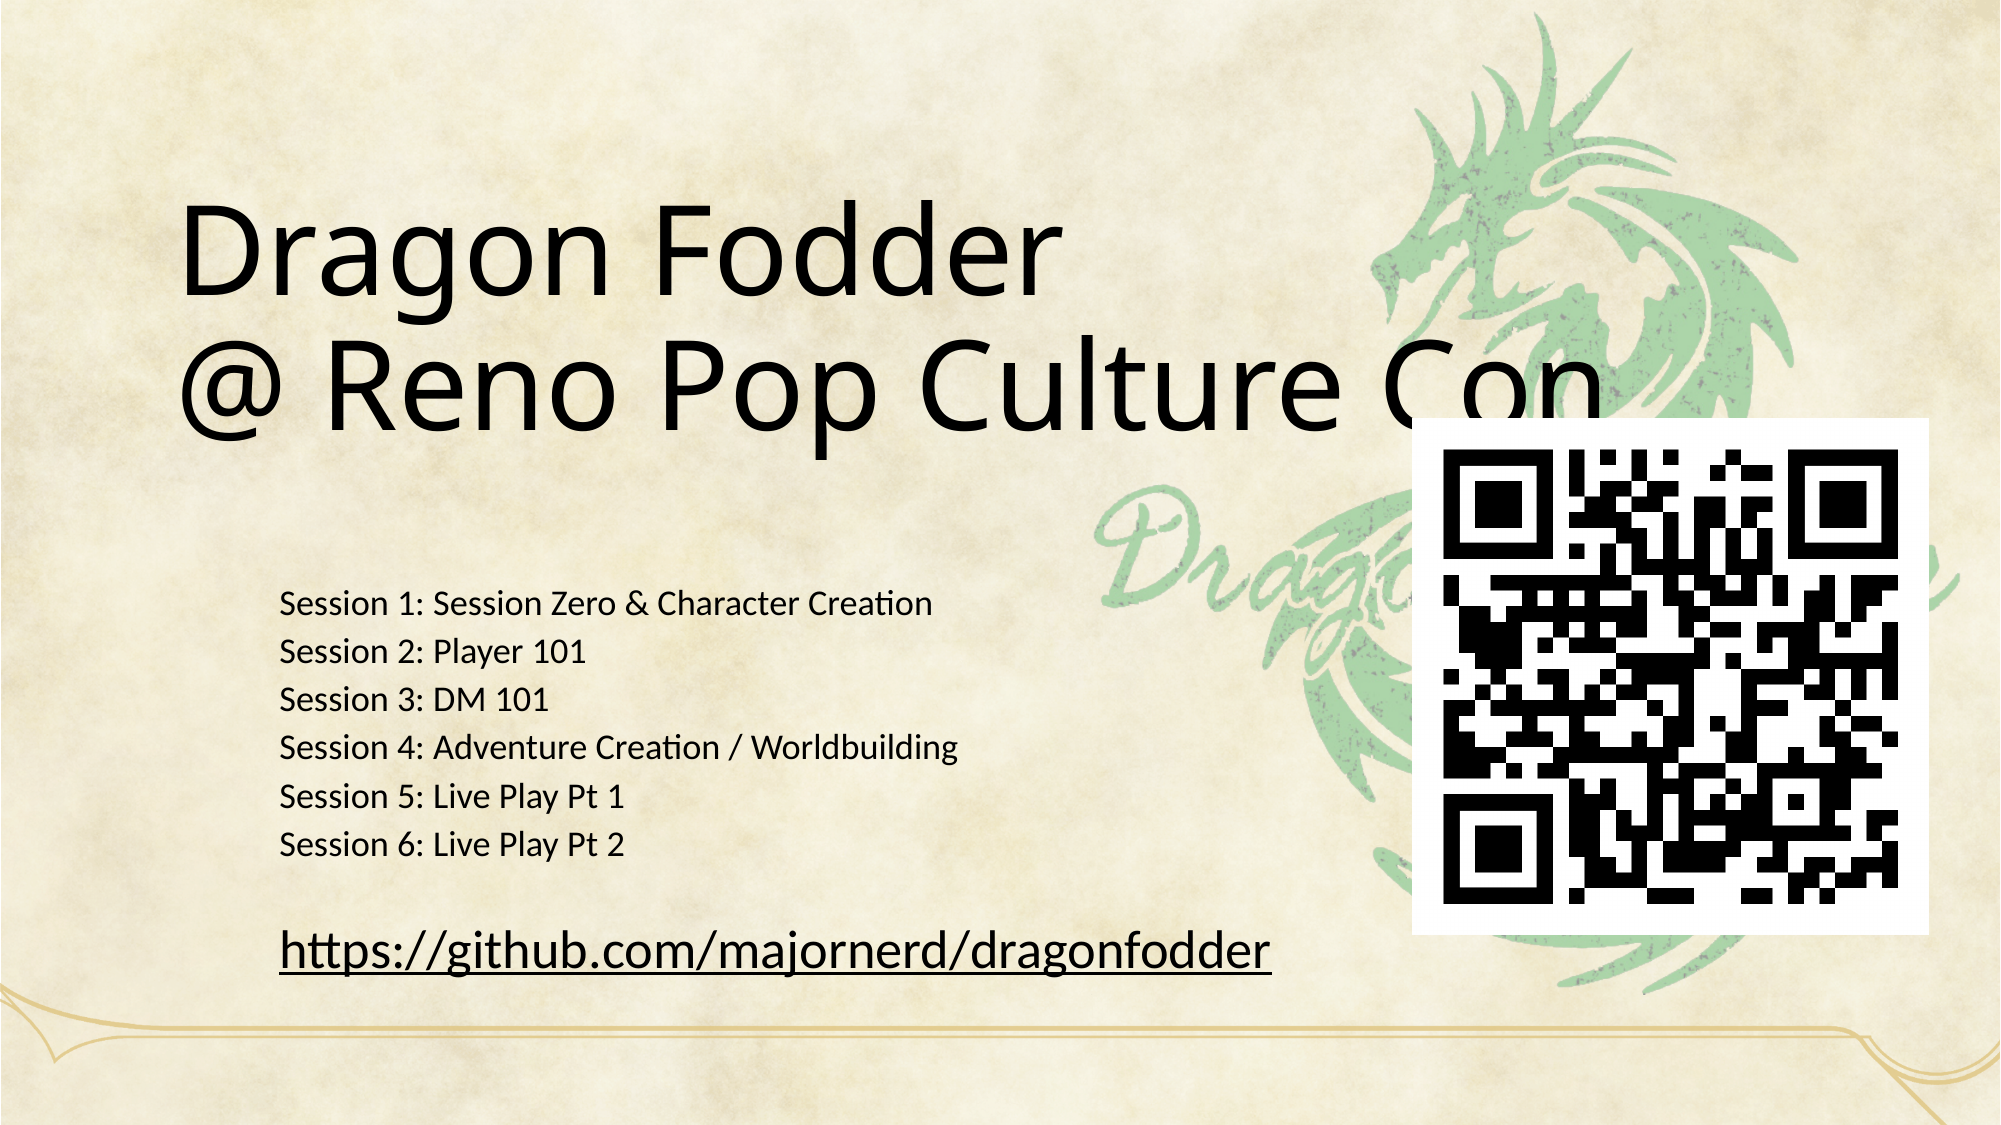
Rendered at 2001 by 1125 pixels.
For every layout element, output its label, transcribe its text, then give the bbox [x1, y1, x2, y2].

title Dragon Fodder @ Reno Pop Culture Con [160, 73, 1091, 465]
picture [0, 0, 2000, 1125]
subtitle Session 1: Session Zero & Character Creation Session 2: Player 101 Session 3: DM 101 Session 4: Adventure Creation / Worldbuilding Session 5: Live Play Pt 1 Session 6: Live Play Pt 2 https://github.com/majornerd/dragonfodder [193, 576, 1091, 995]
